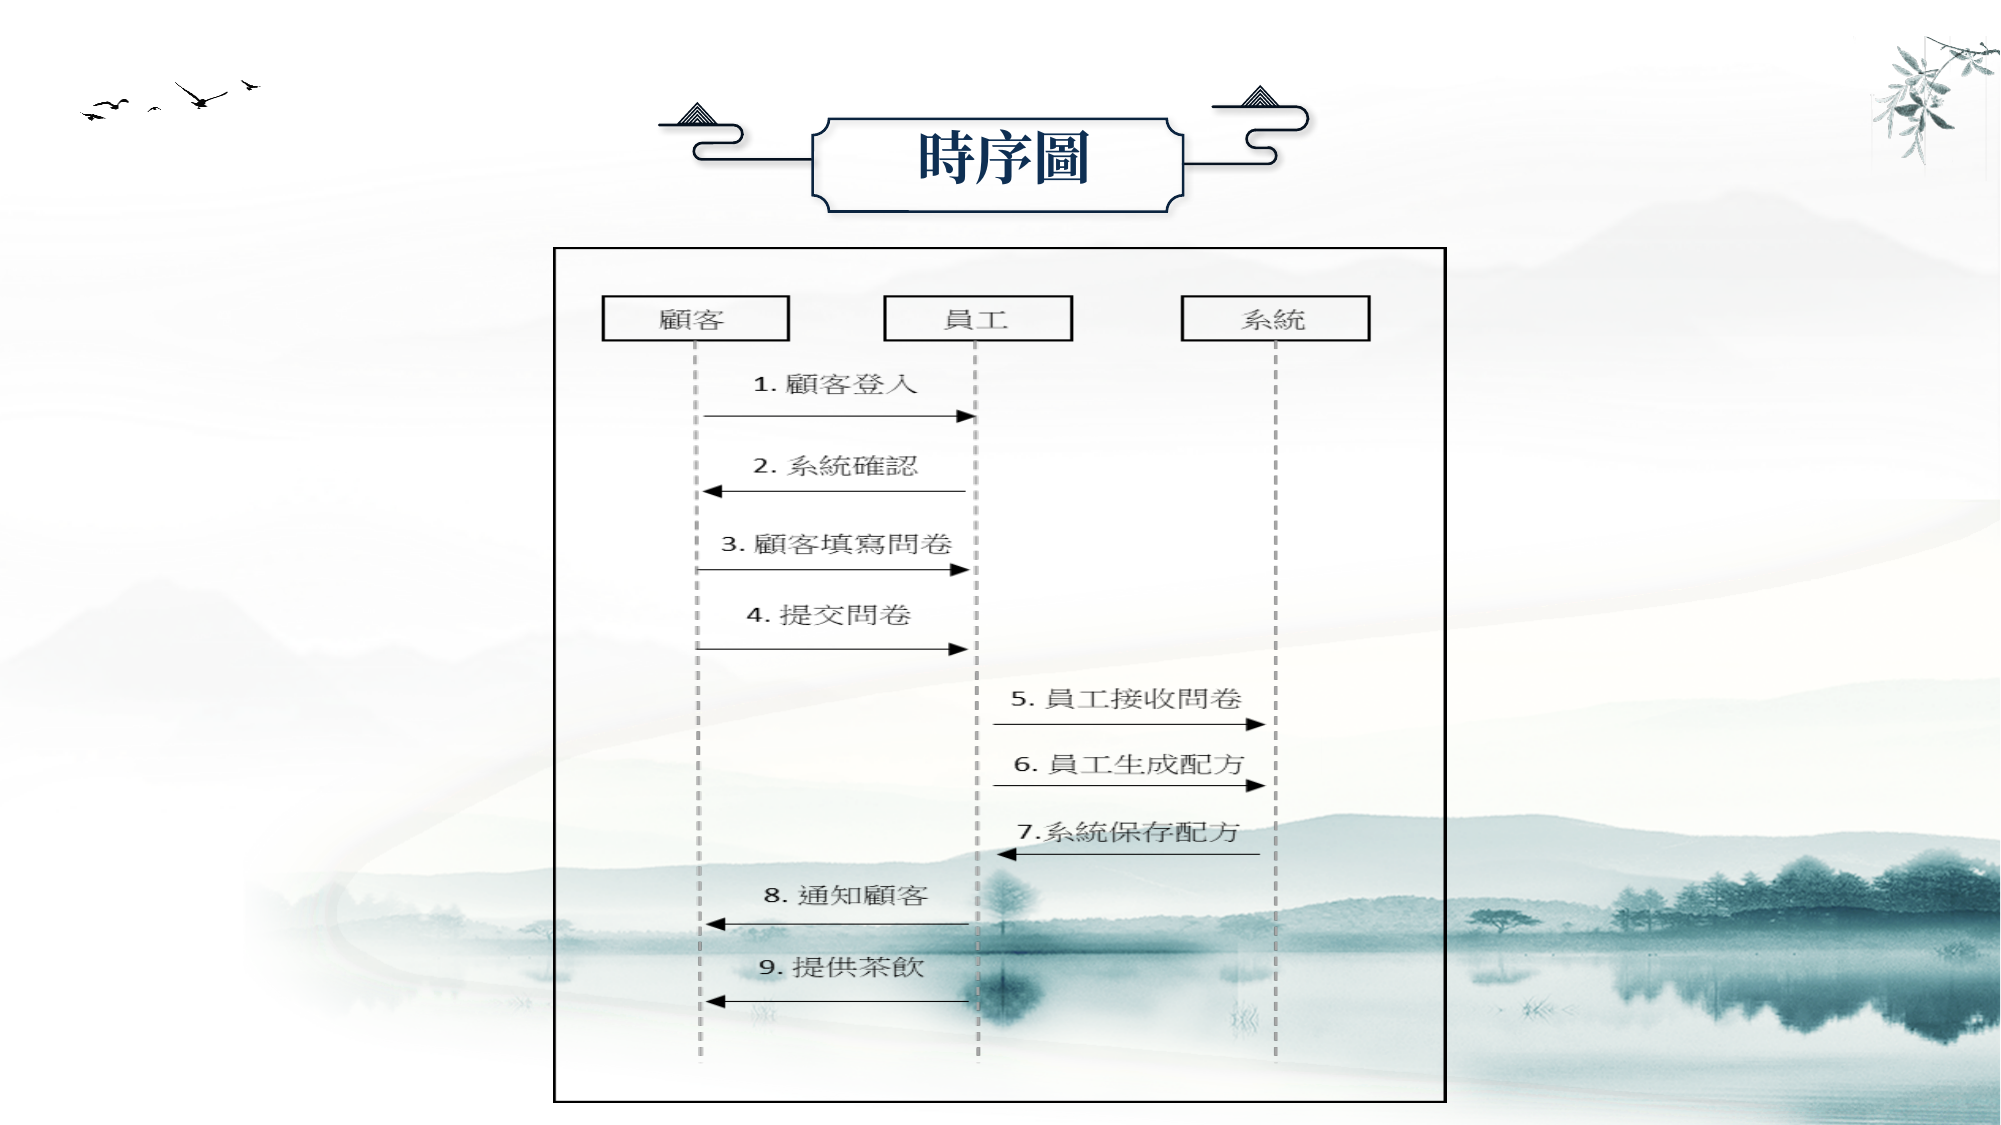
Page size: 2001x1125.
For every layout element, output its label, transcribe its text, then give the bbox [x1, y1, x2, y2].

picture [0, 0, 2001, 1125]
list 時序圖 [772, 113, 1199, 200]
